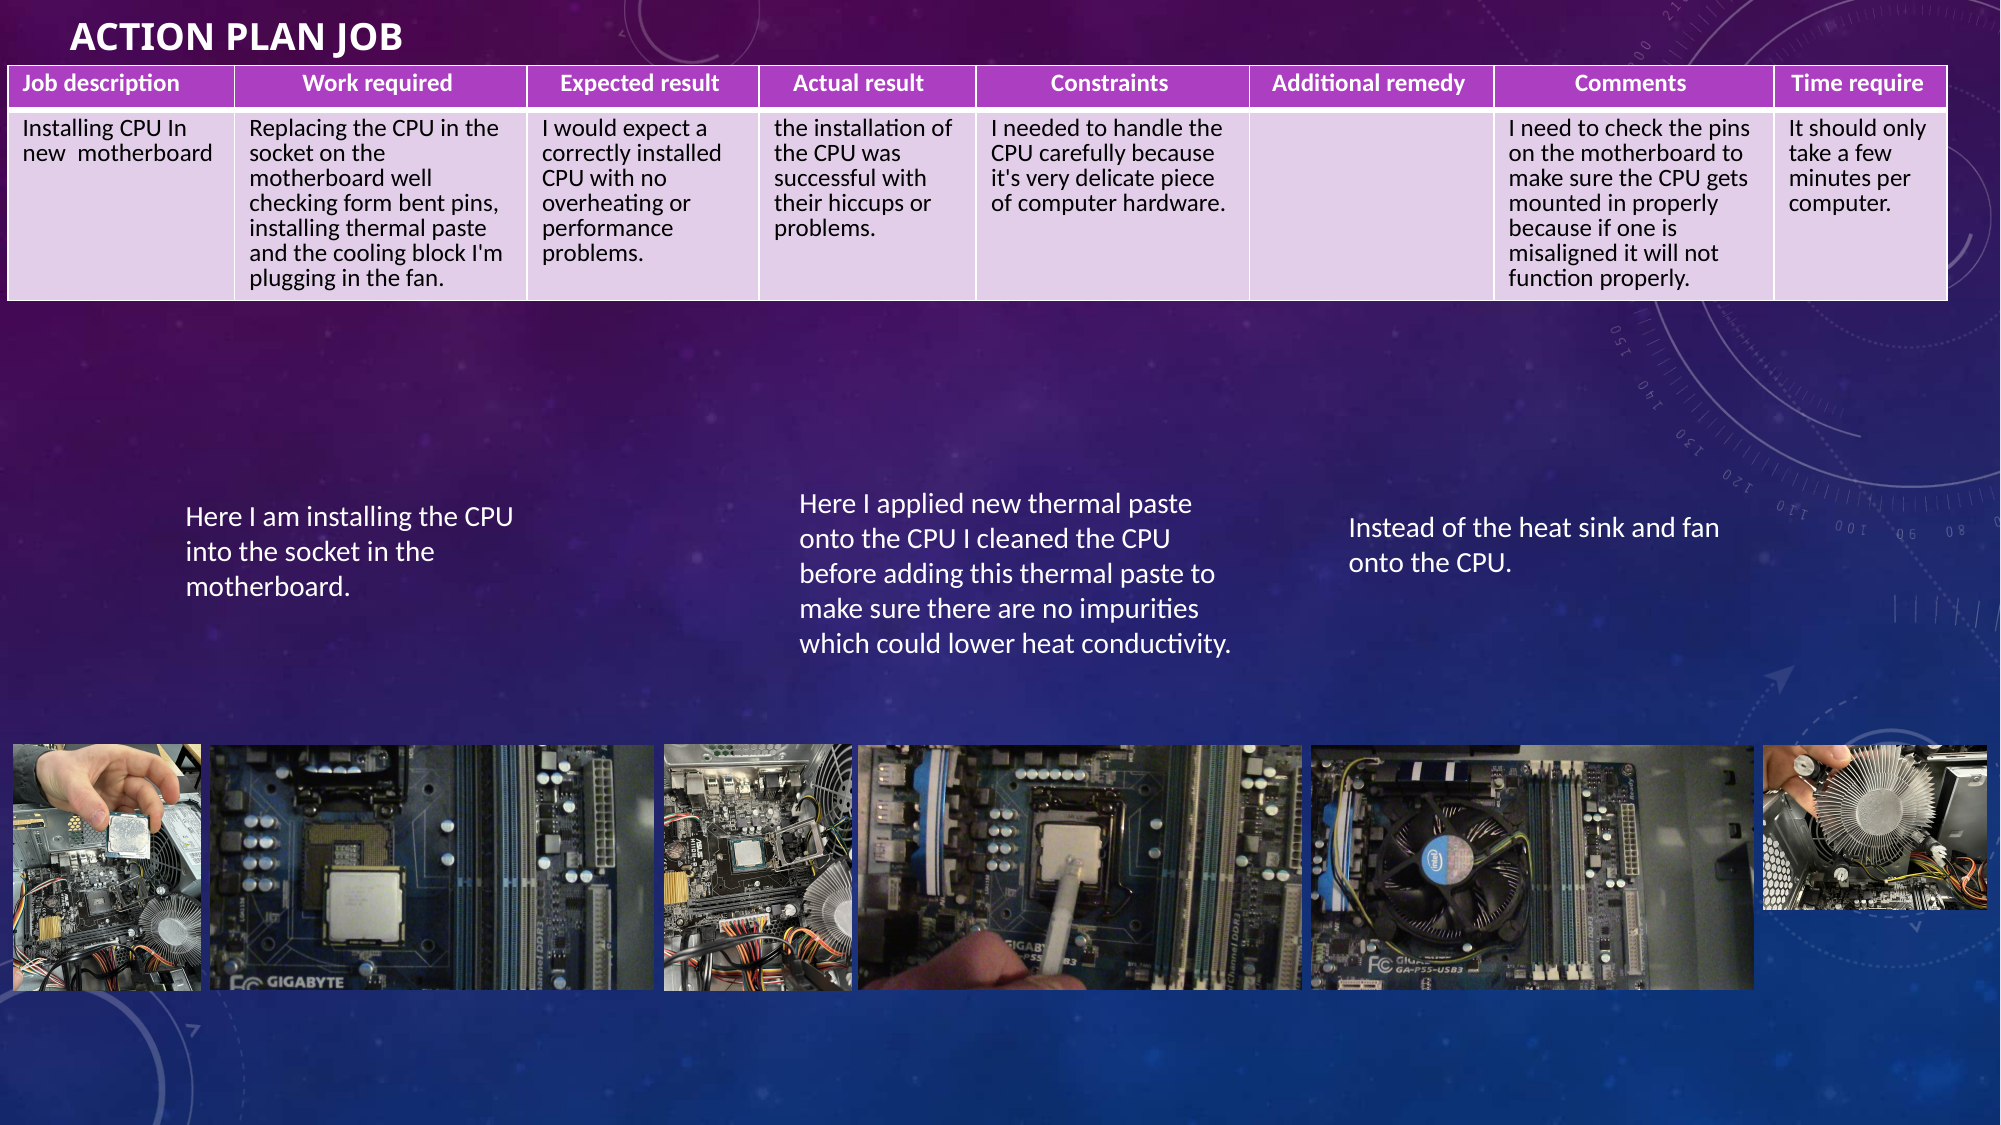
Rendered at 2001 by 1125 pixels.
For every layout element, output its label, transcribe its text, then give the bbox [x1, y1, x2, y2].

table_header Constraints ​​​ [977, 66, 1249, 107]
table_header Actual result [760, 66, 975, 107]
table_cell I need to check the pins on the motherboard to make sure the CPU gets mounted in properly because if one is misaligned it will not function properly. [1495, 113, 1773, 300]
table_header ​Comments ​​​ [1495, 66, 1773, 107]
table_header ​Work required ​​​ [235, 66, 526, 107]
table_cell I would expect a correctly installed CPU with no overheating or performance problems. [528, 113, 758, 300]
table_cell I needed to handle the CPU carefully because it's very delicate piece of computer hardware. [977, 113, 1249, 300]
table_header ​Additional remedy ​​​ [1250, 66, 1493, 107]
text_box Instead of the heat sink and fan onto the CPU. [1333, 501, 1746, 587]
text_box Here I am installing the CPU into the socket in the motherboard. [170, 489, 545, 655]
table_header ​Job description ​​​ [9, 66, 234, 107]
table_cell Replacing the CPU in the socket on the motherboard well checking form bent pins, installing thermal paste and the cooling block I'm plugging in the fan. [235, 113, 526, 300]
picture [0, 0, 2001, 1125]
table_header Time require ​​​ [1775, 66, 1946, 107]
table_cell It should only take a few minutes per computer. [1775, 113, 1946, 300]
table_header Expected result ​​​ [528, 66, 758, 107]
text_box ACTION PLAN JOB [54, 5, 1406, 66]
table_cell [1250, 113, 1493, 300]
table_cell the installation of the CPU was successful with their hiccups or problems. [760, 113, 975, 300]
table_cell Installing CPU In new motherboard [9, 113, 234, 300]
text_box Here I applied new thermal paste onto the CPU I cleaned the CPU before adding this thermal paste to make sure there are no impurities which could lower heat conductivity. [784, 476, 1259, 667]
